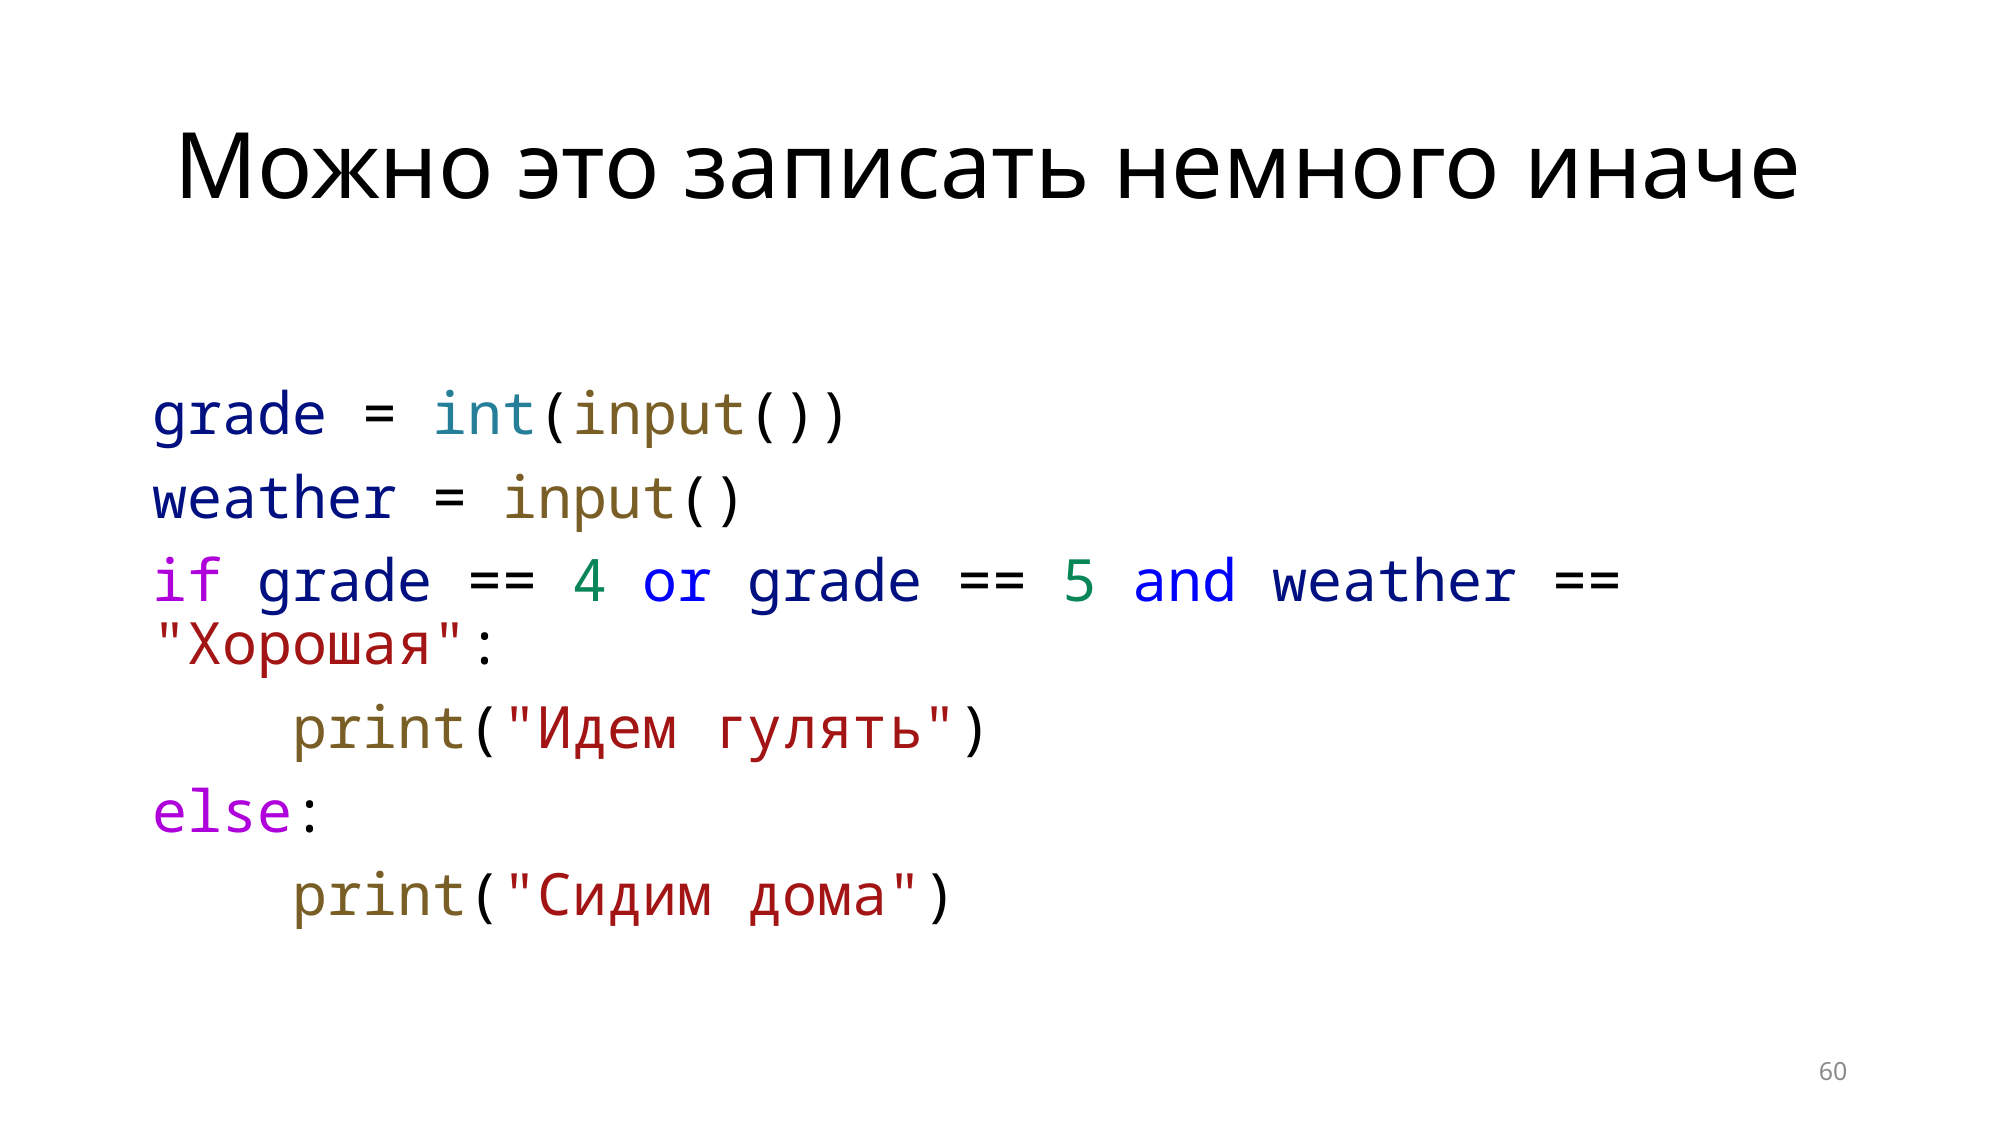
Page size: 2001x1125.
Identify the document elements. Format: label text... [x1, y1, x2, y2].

title Можно это записать немного иначе [109, 59, 1891, 278]
list grade = int(input()) weather = input() if grade == 4 or grade == 5 and weather == "Хорошая": print("Идем гулять") else: print("Сидим дома") [137, 299, 1877, 1014]
slide_number 60 [1412, 1042, 1863, 1103]
